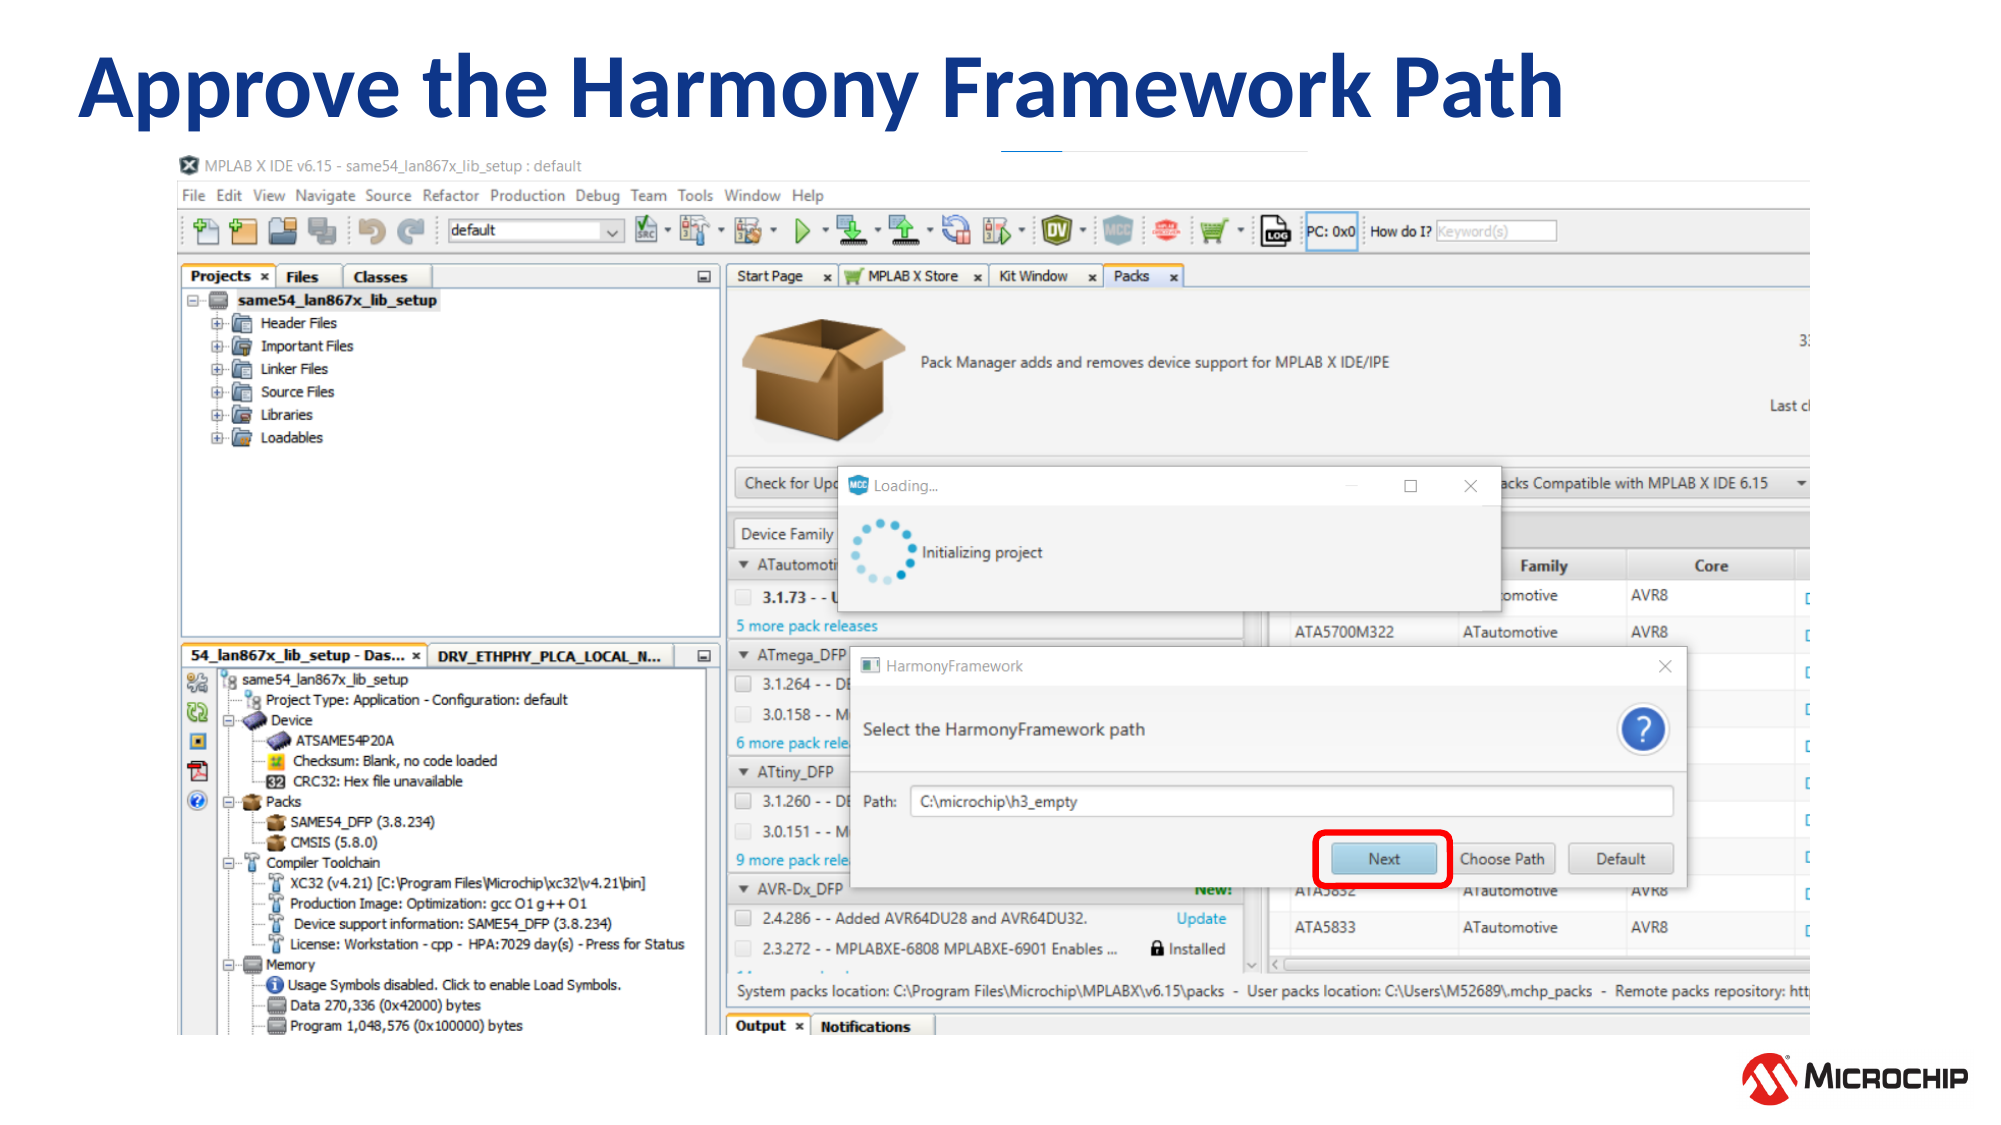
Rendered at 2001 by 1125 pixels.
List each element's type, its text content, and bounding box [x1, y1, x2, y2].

title Approve the Harmony Framework Path [58, 15, 1929, 144]
picture [1736, 1049, 1974, 1109]
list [177, 150, 1810, 1036]
